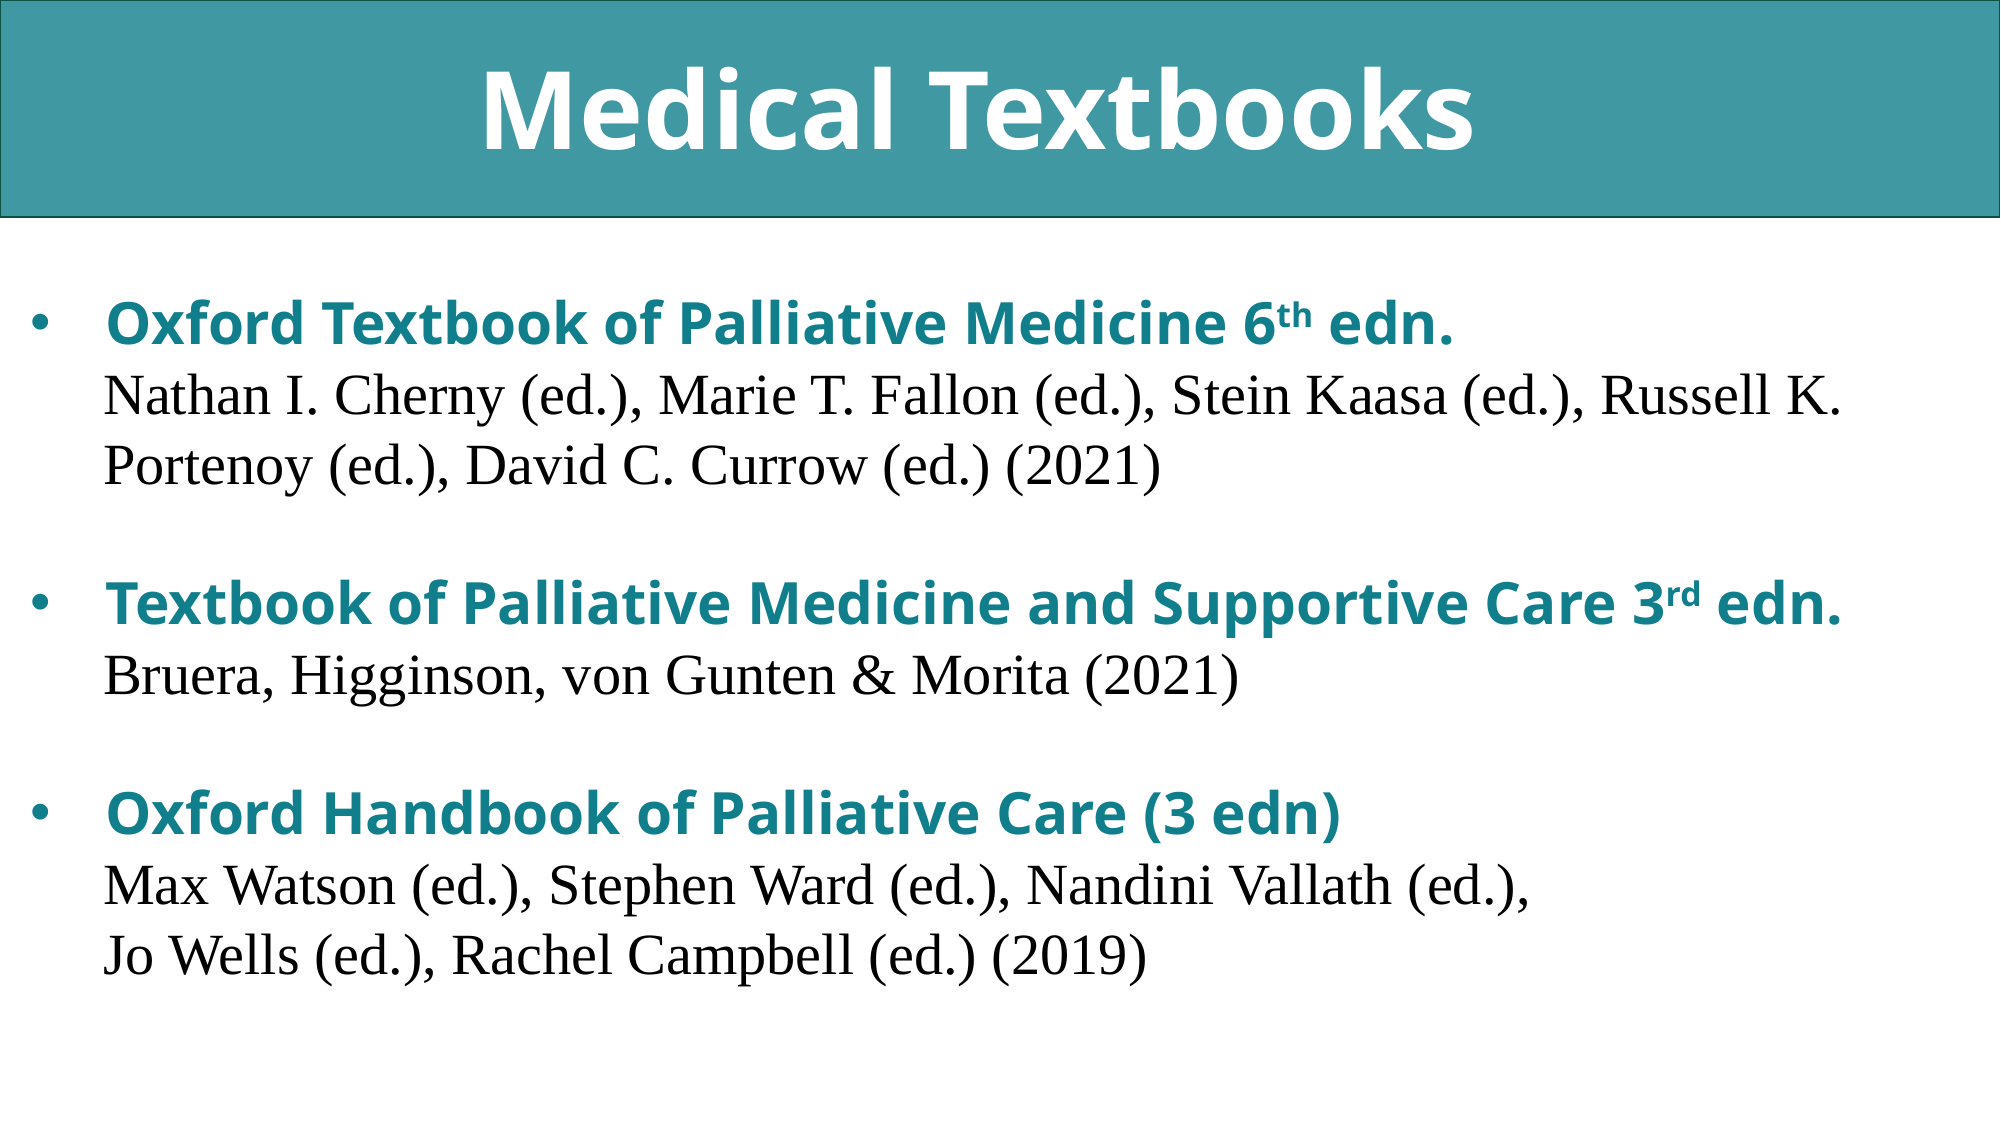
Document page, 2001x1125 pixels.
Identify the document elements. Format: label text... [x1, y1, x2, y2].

text_box Medical Textbooks [86, 34, 1870, 278]
text_box [0, 0, 2000, 218]
text_box Oxford Textbook of Palliative Medicine 6th edn. Nathan I. Cherny (ed.), Marie T. Fallon (ed.), Stein Kaasa (ed.), Russell K. Portenoy (ed.), David C. Currow (ed.) (2021) Textbook of Palliative Medicine and Supportive Care 3rd edn. Bruera, Higginson, von Gunten & Morita (2021) Oxford Handbook of Palliative Care (3 edn) Max Watson (ed.), Stephen Ward (ed.), Nandini Vallath (ed.), Jo Wells (ed.), Rachel Campbell (ed.) (2019) [15, 278, 1937, 994]
